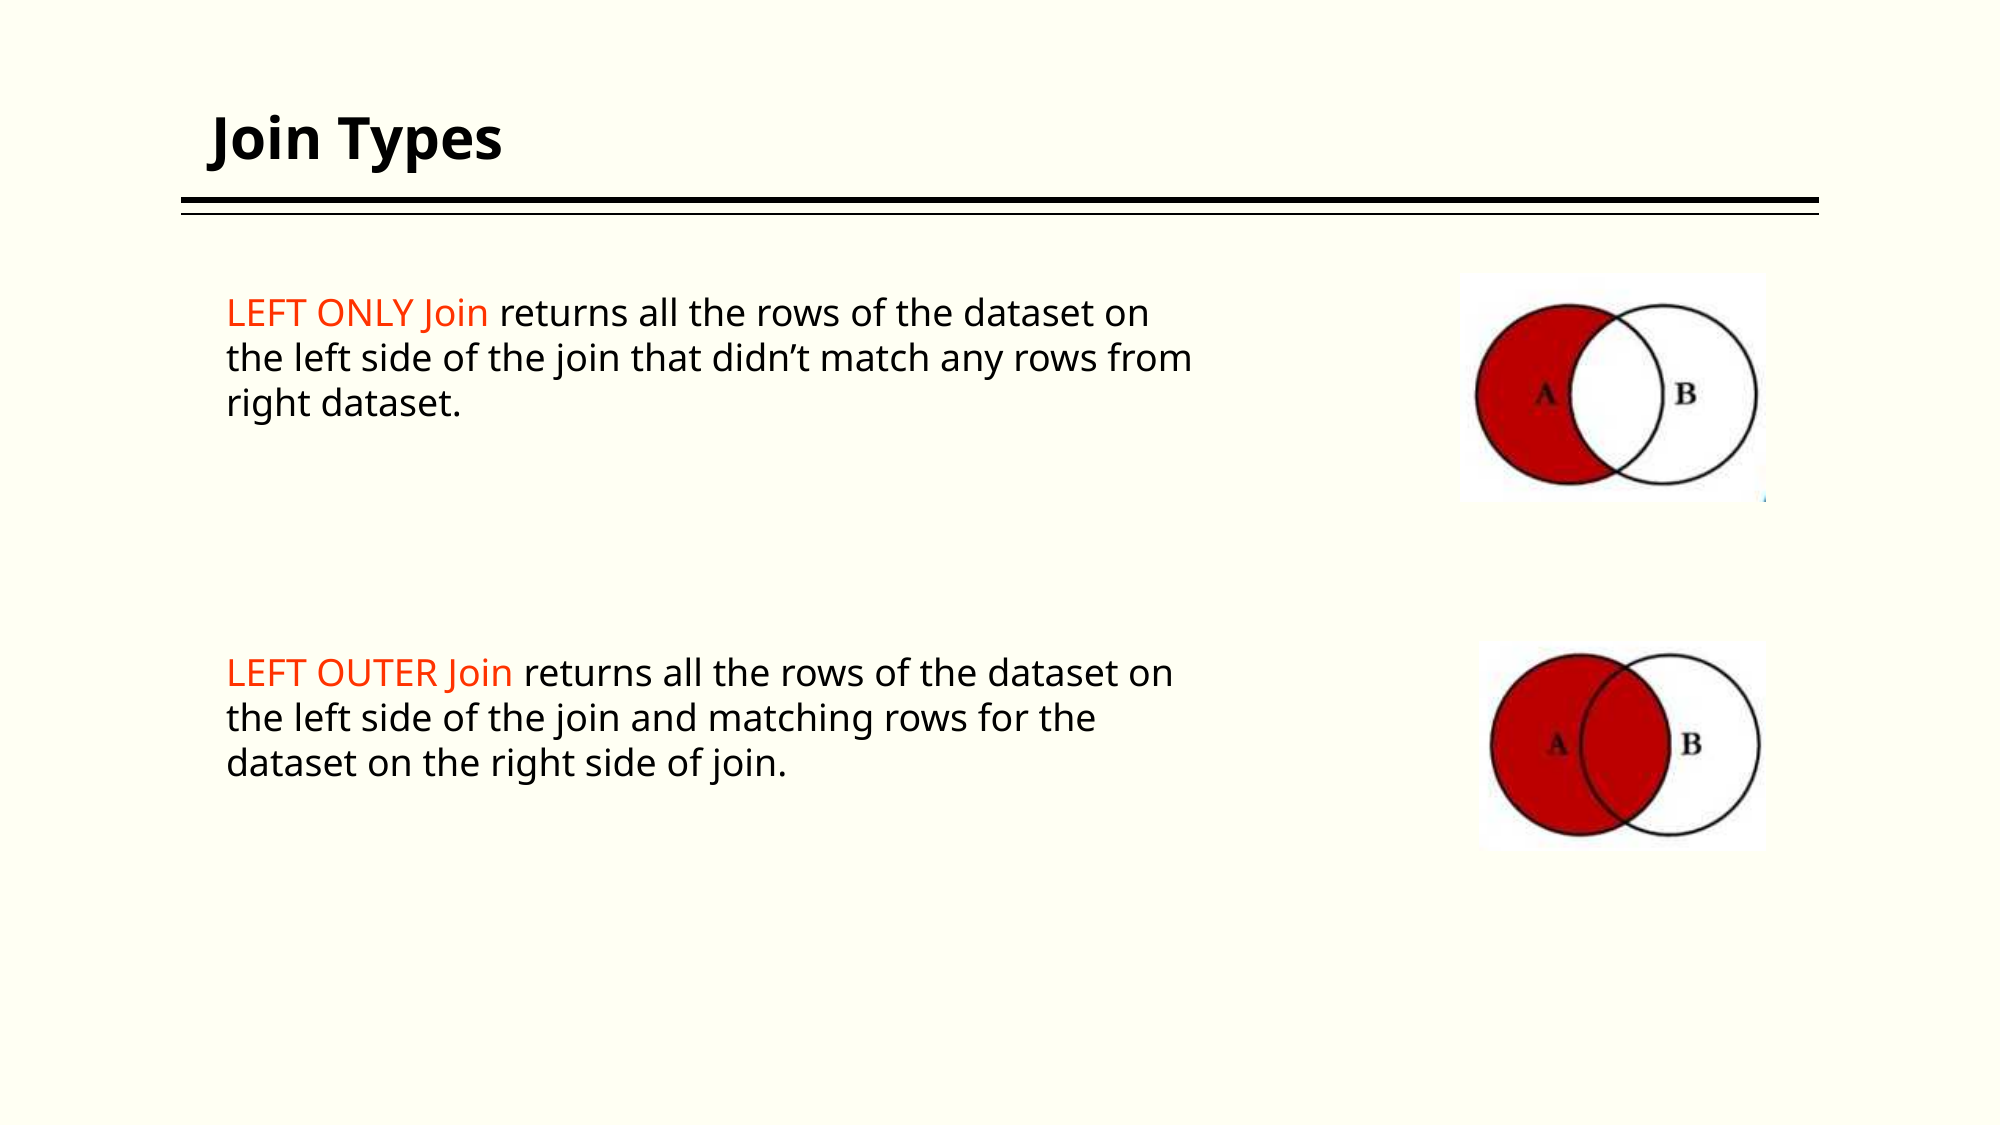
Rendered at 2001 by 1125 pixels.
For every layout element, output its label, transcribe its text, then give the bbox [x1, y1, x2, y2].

text_box LEFT ONLY Join returns all the rows of the dataset on the left side of the join that didn’t match any rows from right dataset. [211, 281, 1212, 432]
text_box LEFT OUTER Join returns all the rows of the dataset on the left side of the join and matching rows for the dataset on the right side of join. [211, 641, 1212, 791]
picture [1460, 273, 1766, 502]
title Join Types [211, 0, 1849, 180]
picture [1479, 641, 1766, 851]
